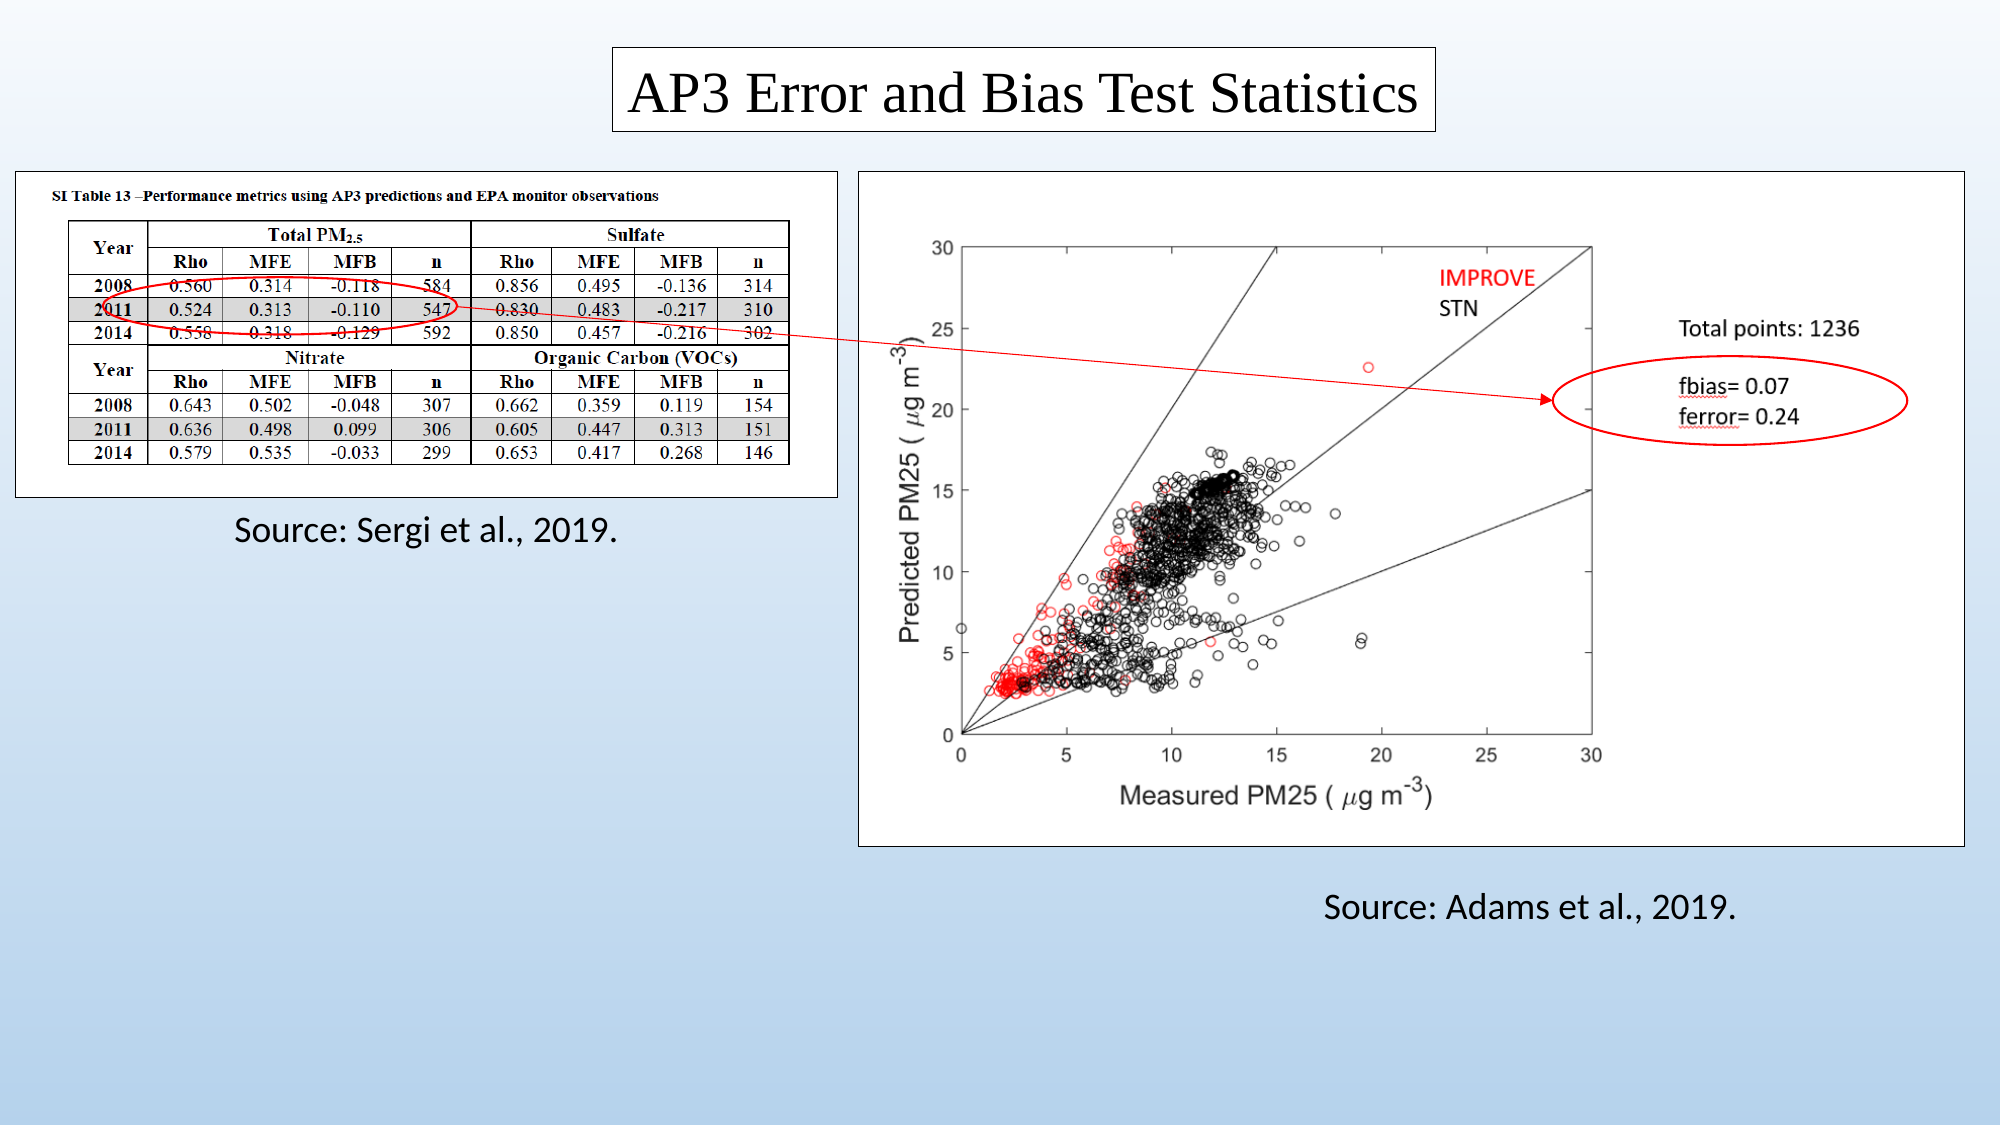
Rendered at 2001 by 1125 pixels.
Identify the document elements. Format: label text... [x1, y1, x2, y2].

text_box Source: Adams et al., 2019. [1309, 874, 1753, 934]
text_box Source: Sergi et al., 2019. [219, 498, 634, 557]
picture [857, 171, 1965, 846]
text_box AP3 Error and Bias Test Statistics [612, 47, 1436, 132]
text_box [457, 306, 1553, 401]
picture [15, 171, 838, 498]
